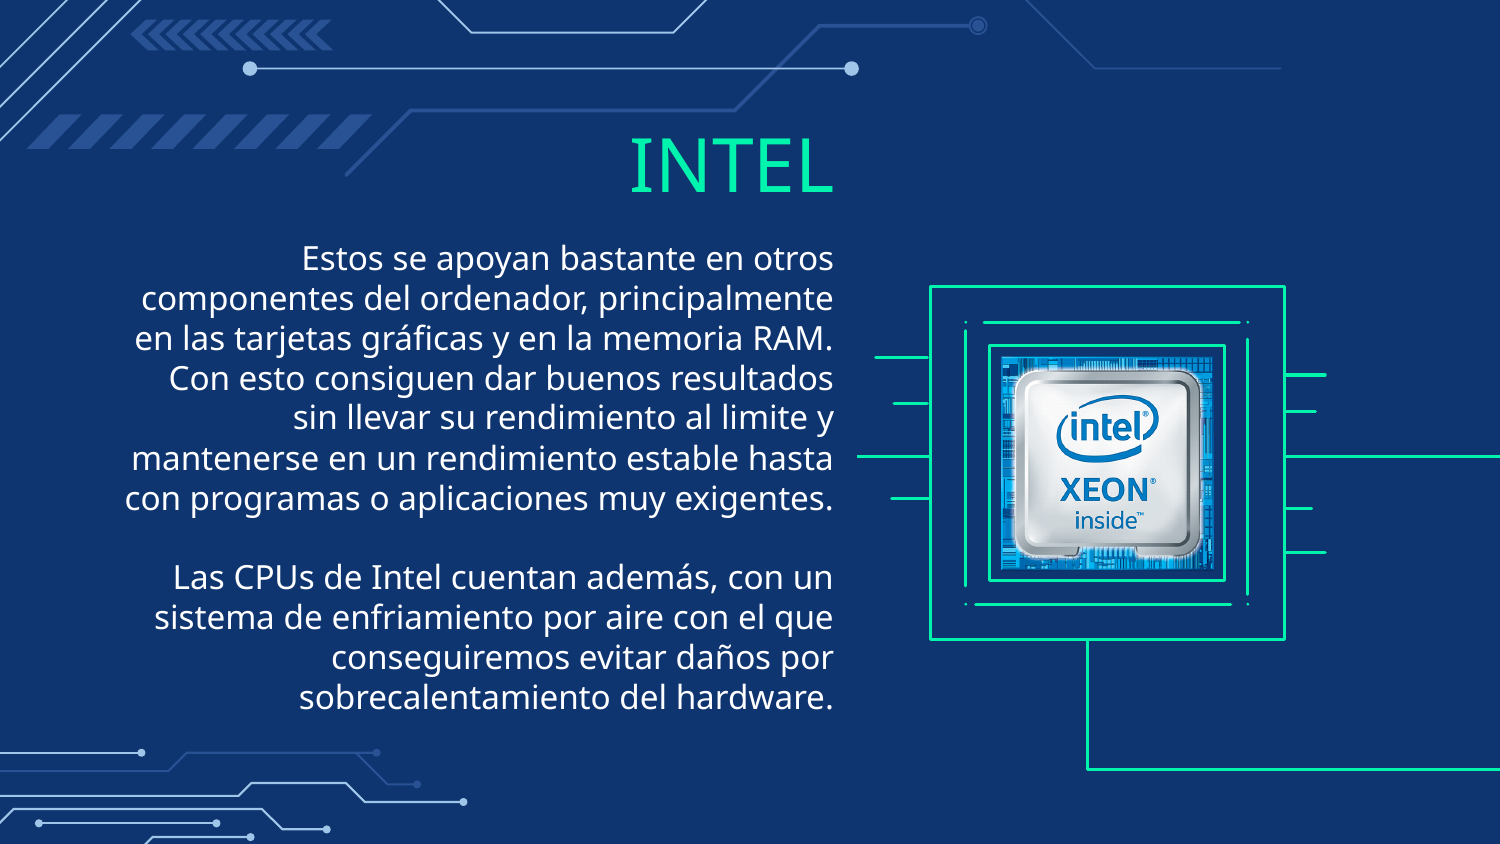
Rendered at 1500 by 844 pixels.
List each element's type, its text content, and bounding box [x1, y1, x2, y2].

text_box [856, 286, 1500, 770]
title INTEL [118, 121, 835, 205]
subtitle Estos se apoyan bastante en otros componentes del ordenador, principalmente en las tarjetas gráficas y en la memoria RAM. Con esto consiguen dar buenos resultados sin llevar su rendimiento al limite y mantenerse en un rendimiento estable hasta con programas o aplicaciones muy exigentes. Las CPUs de Intel cuentan además, con un sistema de enfriamiento por aire con el que conseguiremos evitar daños por sobrecalentamiento del hardware. [118, 205, 835, 750]
